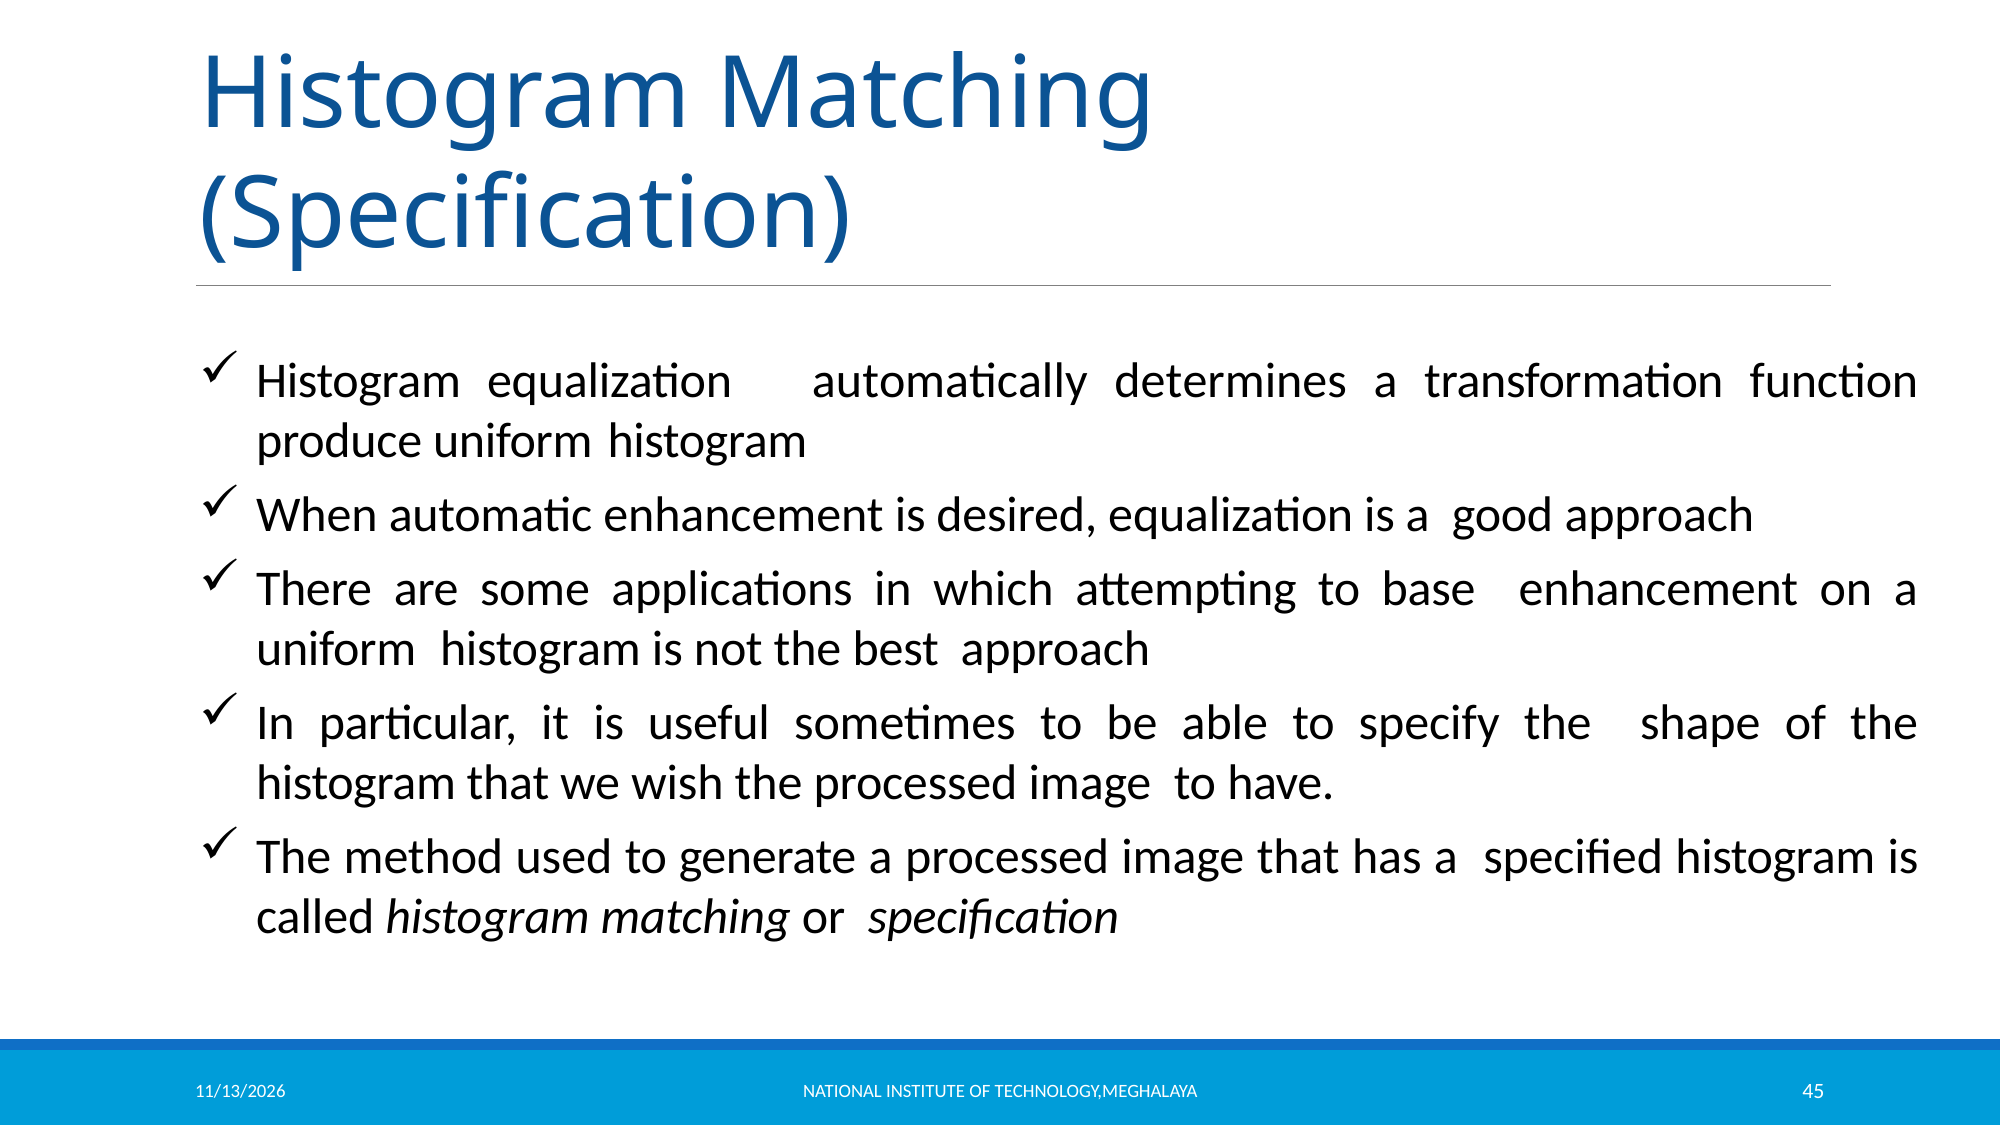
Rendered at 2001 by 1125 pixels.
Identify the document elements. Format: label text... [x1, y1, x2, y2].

footer National Institute of Technology,Meghalaya [604, 1059, 1396, 1120]
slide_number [180, 1059, 586, 1120]
title Histogram Matching (Specification) [197, 25, 1667, 268]
text_box Histogram equalization automatically determines a transformation function produce uniform histogram When automatic enhancement is desired, equalization is a good approach There are some applications in which attempting to base enhancement on a uniform histogram is not the best approach In particular, it is useful sometimes to be able to specify the shape of the histogram that we wish the processed image to have. The method used to generate a processed image that has a specified histogram is called histogram matching or specification [197, 331, 1919, 944]
slide_number 45 [1624, 1059, 1840, 1120]
